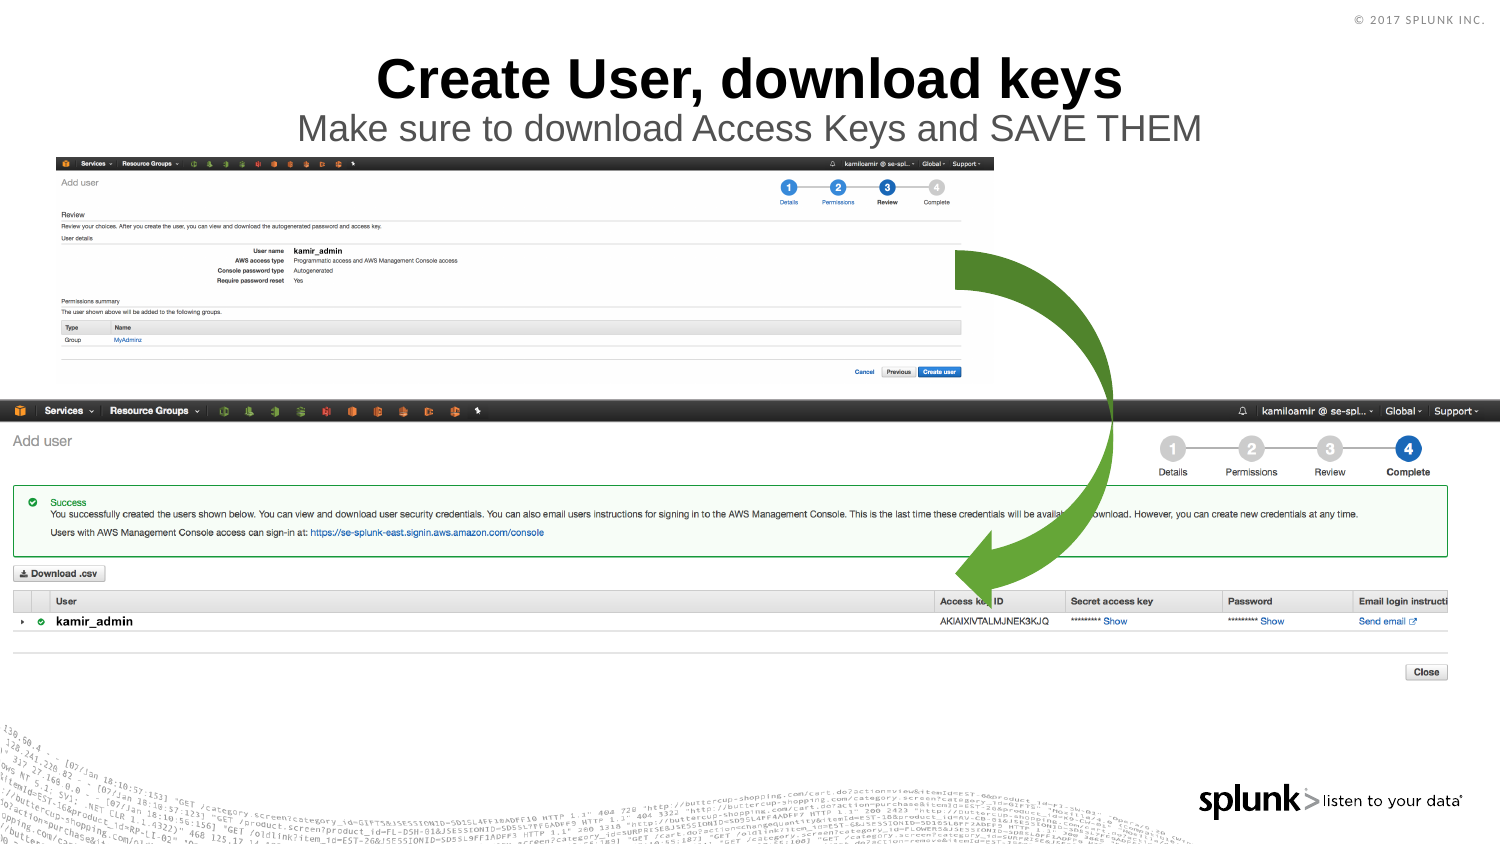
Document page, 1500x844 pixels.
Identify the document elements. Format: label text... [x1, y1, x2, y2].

title Create User, download keys [56, 38, 1444, 93]
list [56, 157, 994, 384]
picture [0, 0, 1500, 844]
subtitle Make sure to download Access Keys and SAVE THEM [56, 108, 1444, 142]
text_box [994, 253, 1115, 399]
